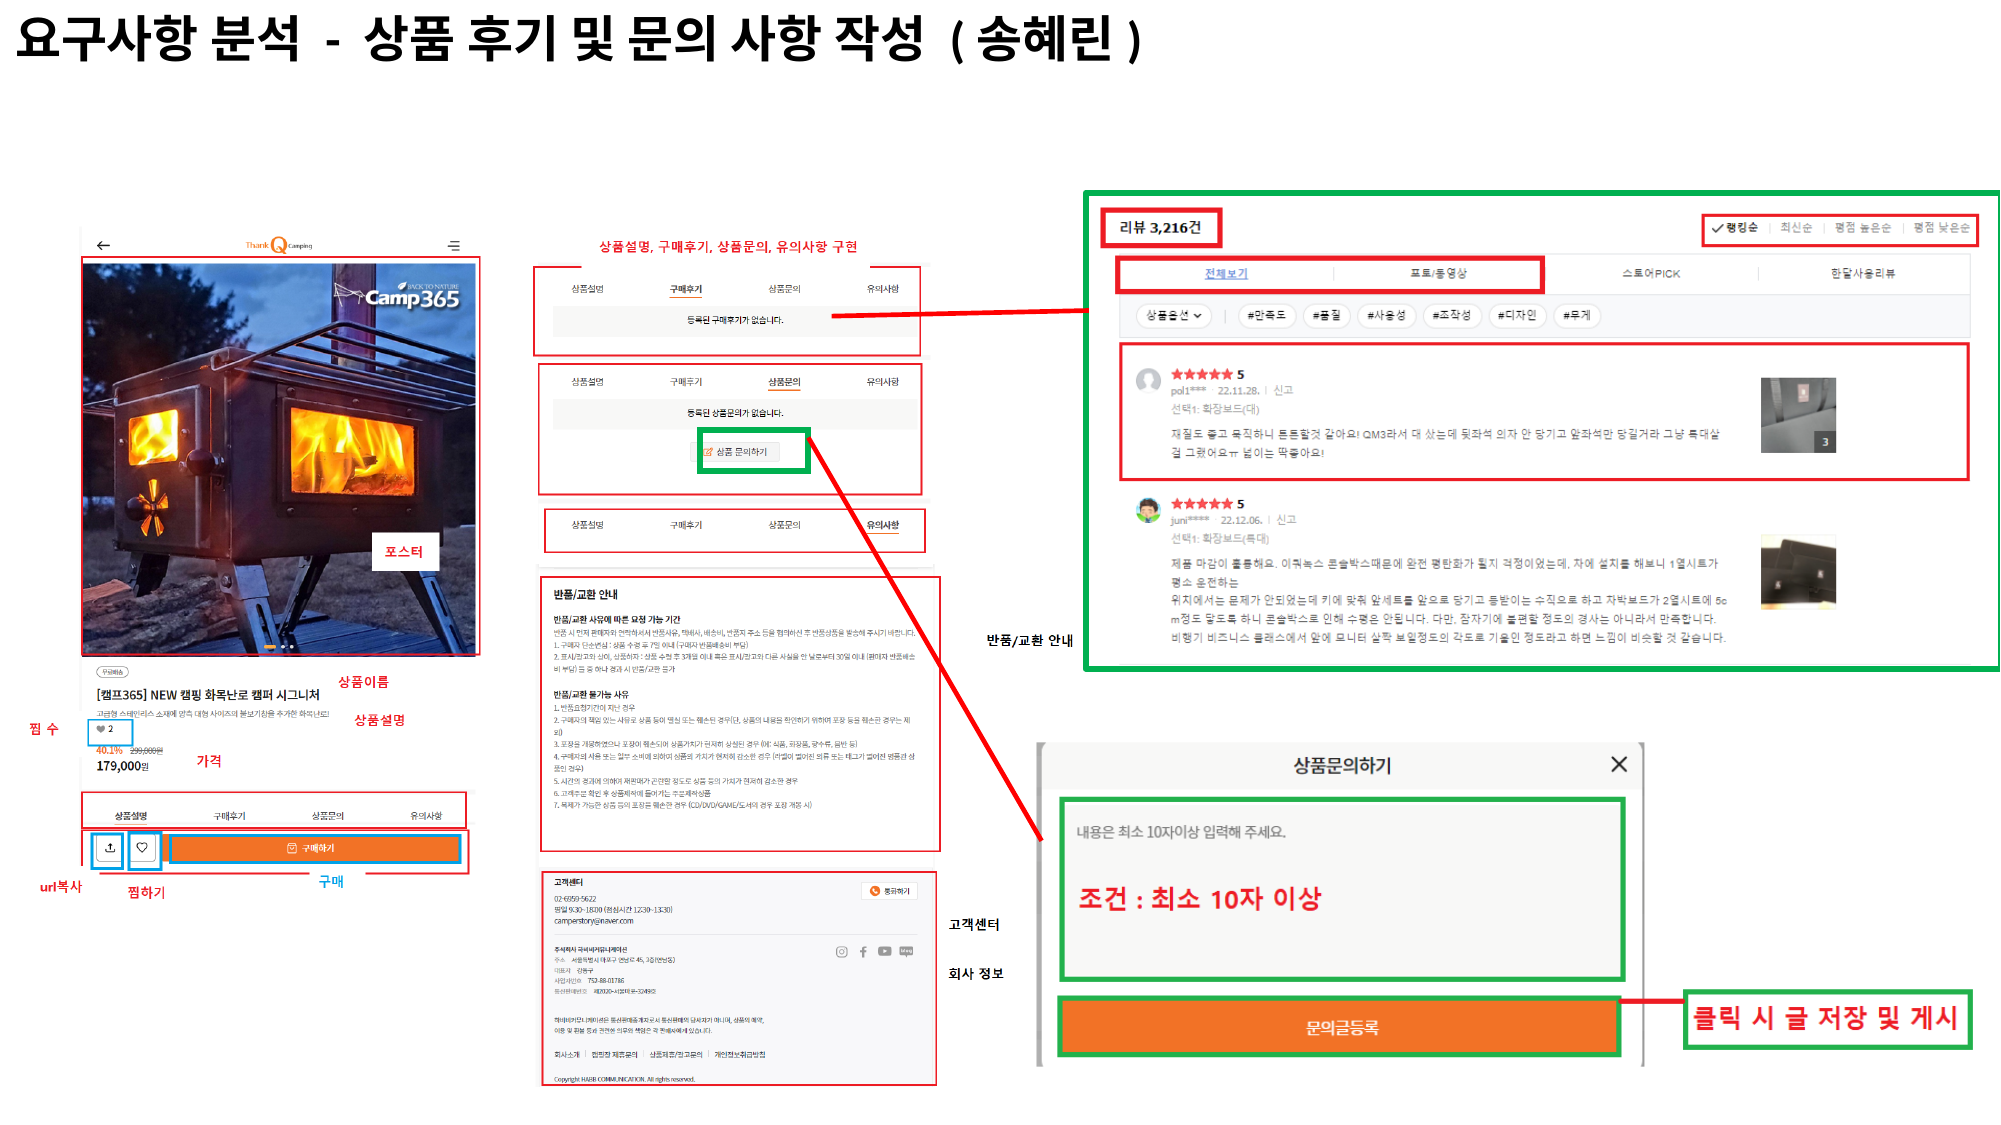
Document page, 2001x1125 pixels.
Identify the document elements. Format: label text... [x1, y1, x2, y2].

picture [1088, 195, 1999, 666]
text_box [831, 310, 1089, 317]
text_box 요구사항 분석 - 상품 후기 및 문의 사항 작성 (송혜린) [0, 0, 1250, 75]
picture [4, 195, 1999, 1101]
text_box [808, 437, 1042, 841]
